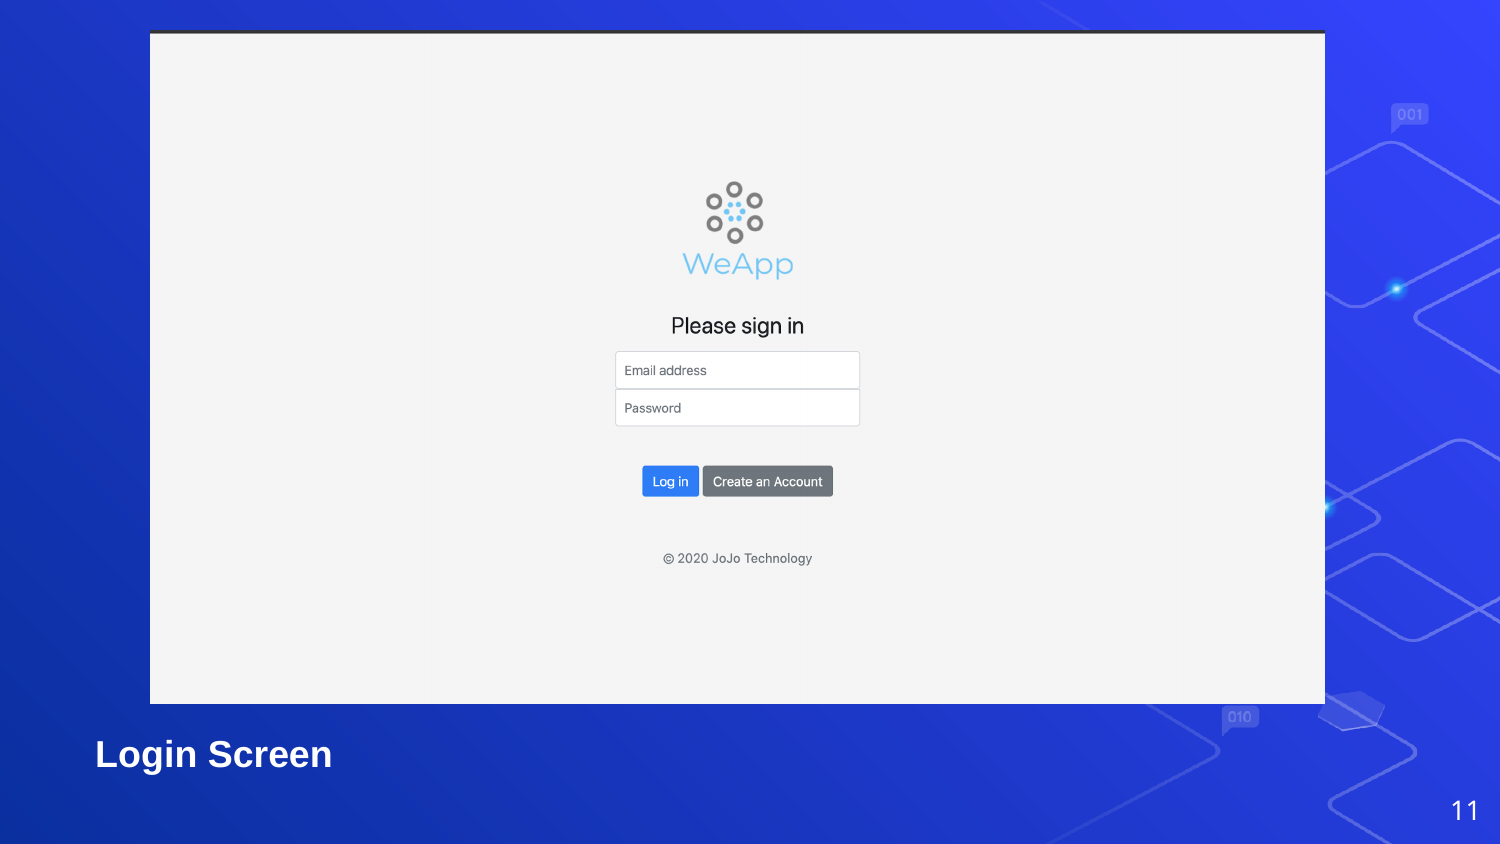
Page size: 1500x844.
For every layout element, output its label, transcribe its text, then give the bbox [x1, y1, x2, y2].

slide_number ‹#› [1391, 779, 1482, 844]
list Login Screen [95, 722, 1102, 808]
picture [0, 0, 1500, 844]
